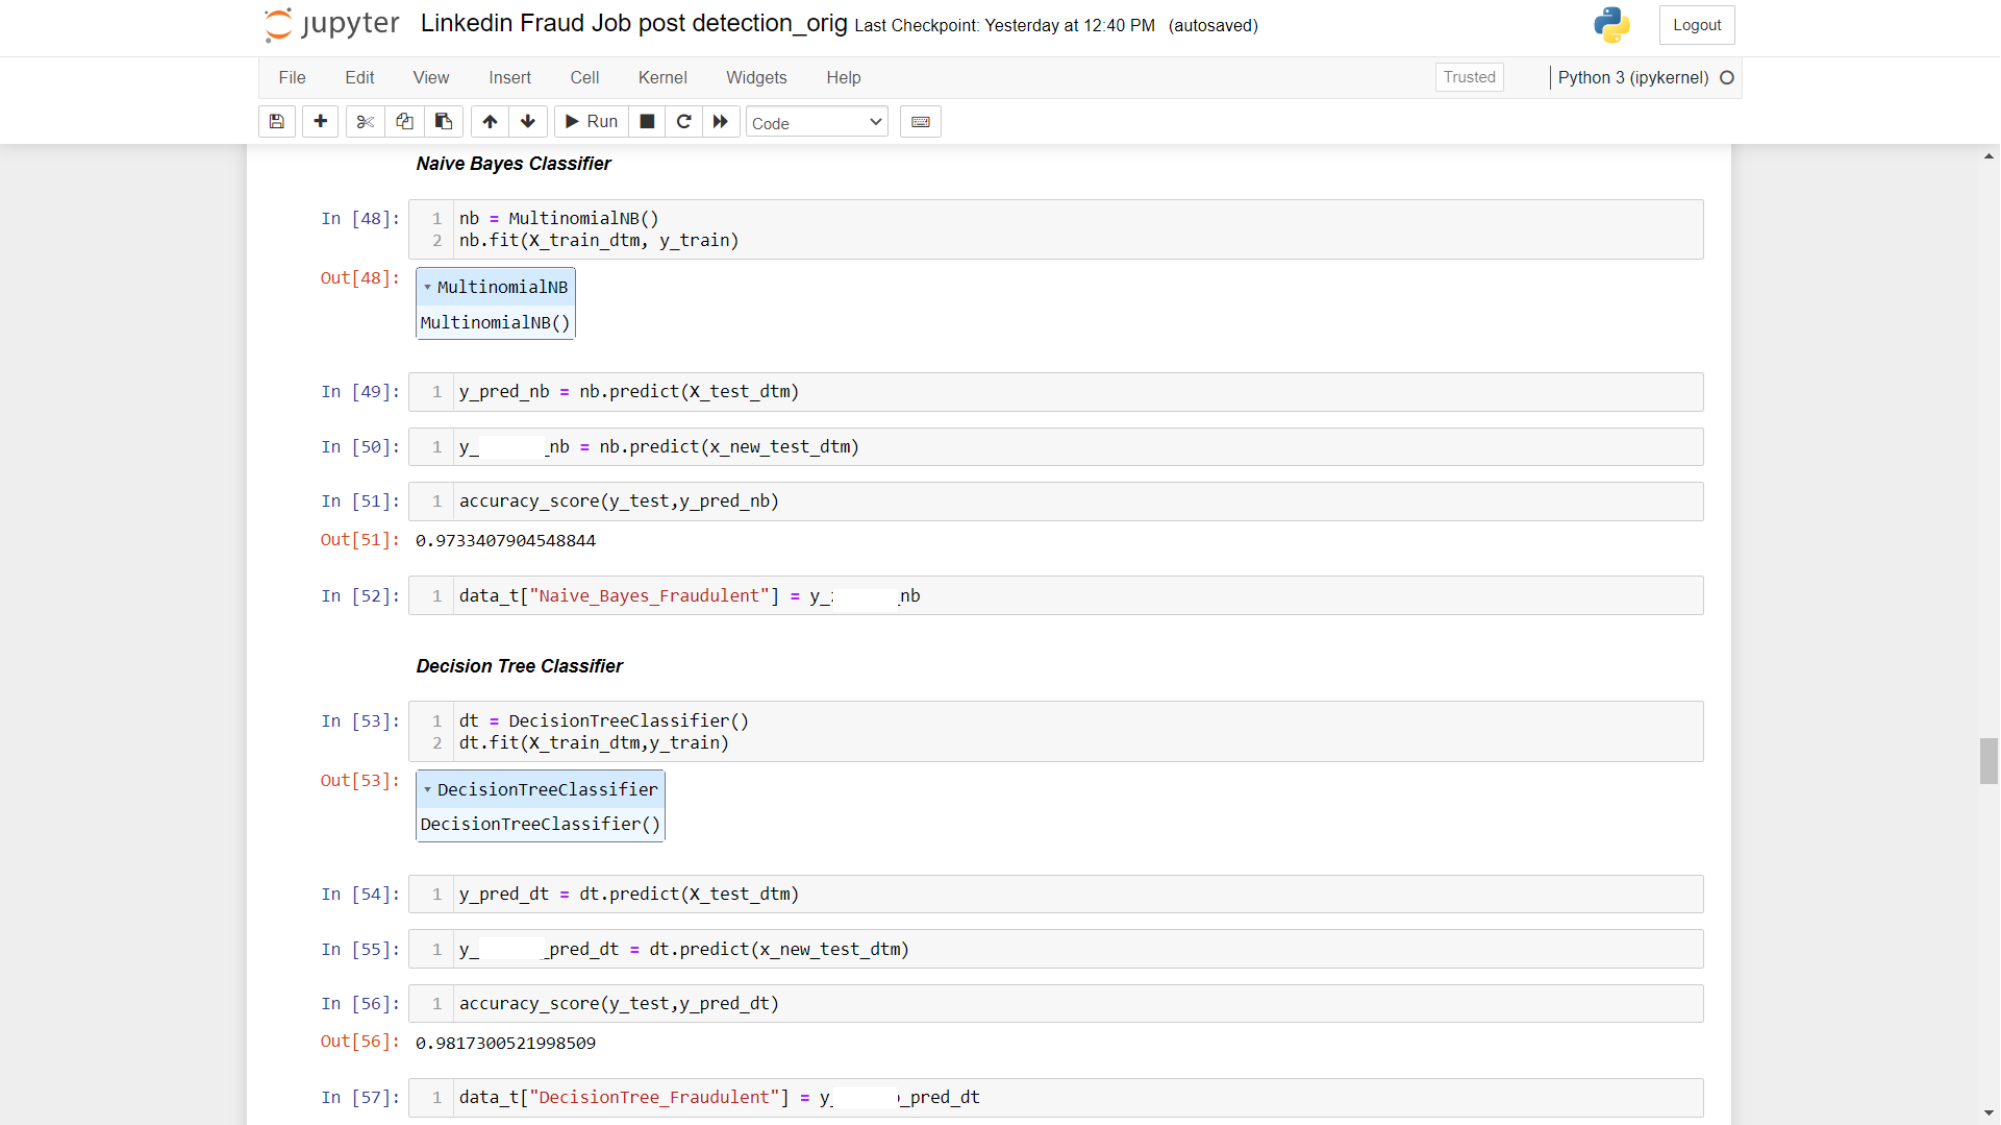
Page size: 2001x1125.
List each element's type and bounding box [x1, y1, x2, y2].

text_box [0, 0, 2000, 1125]
